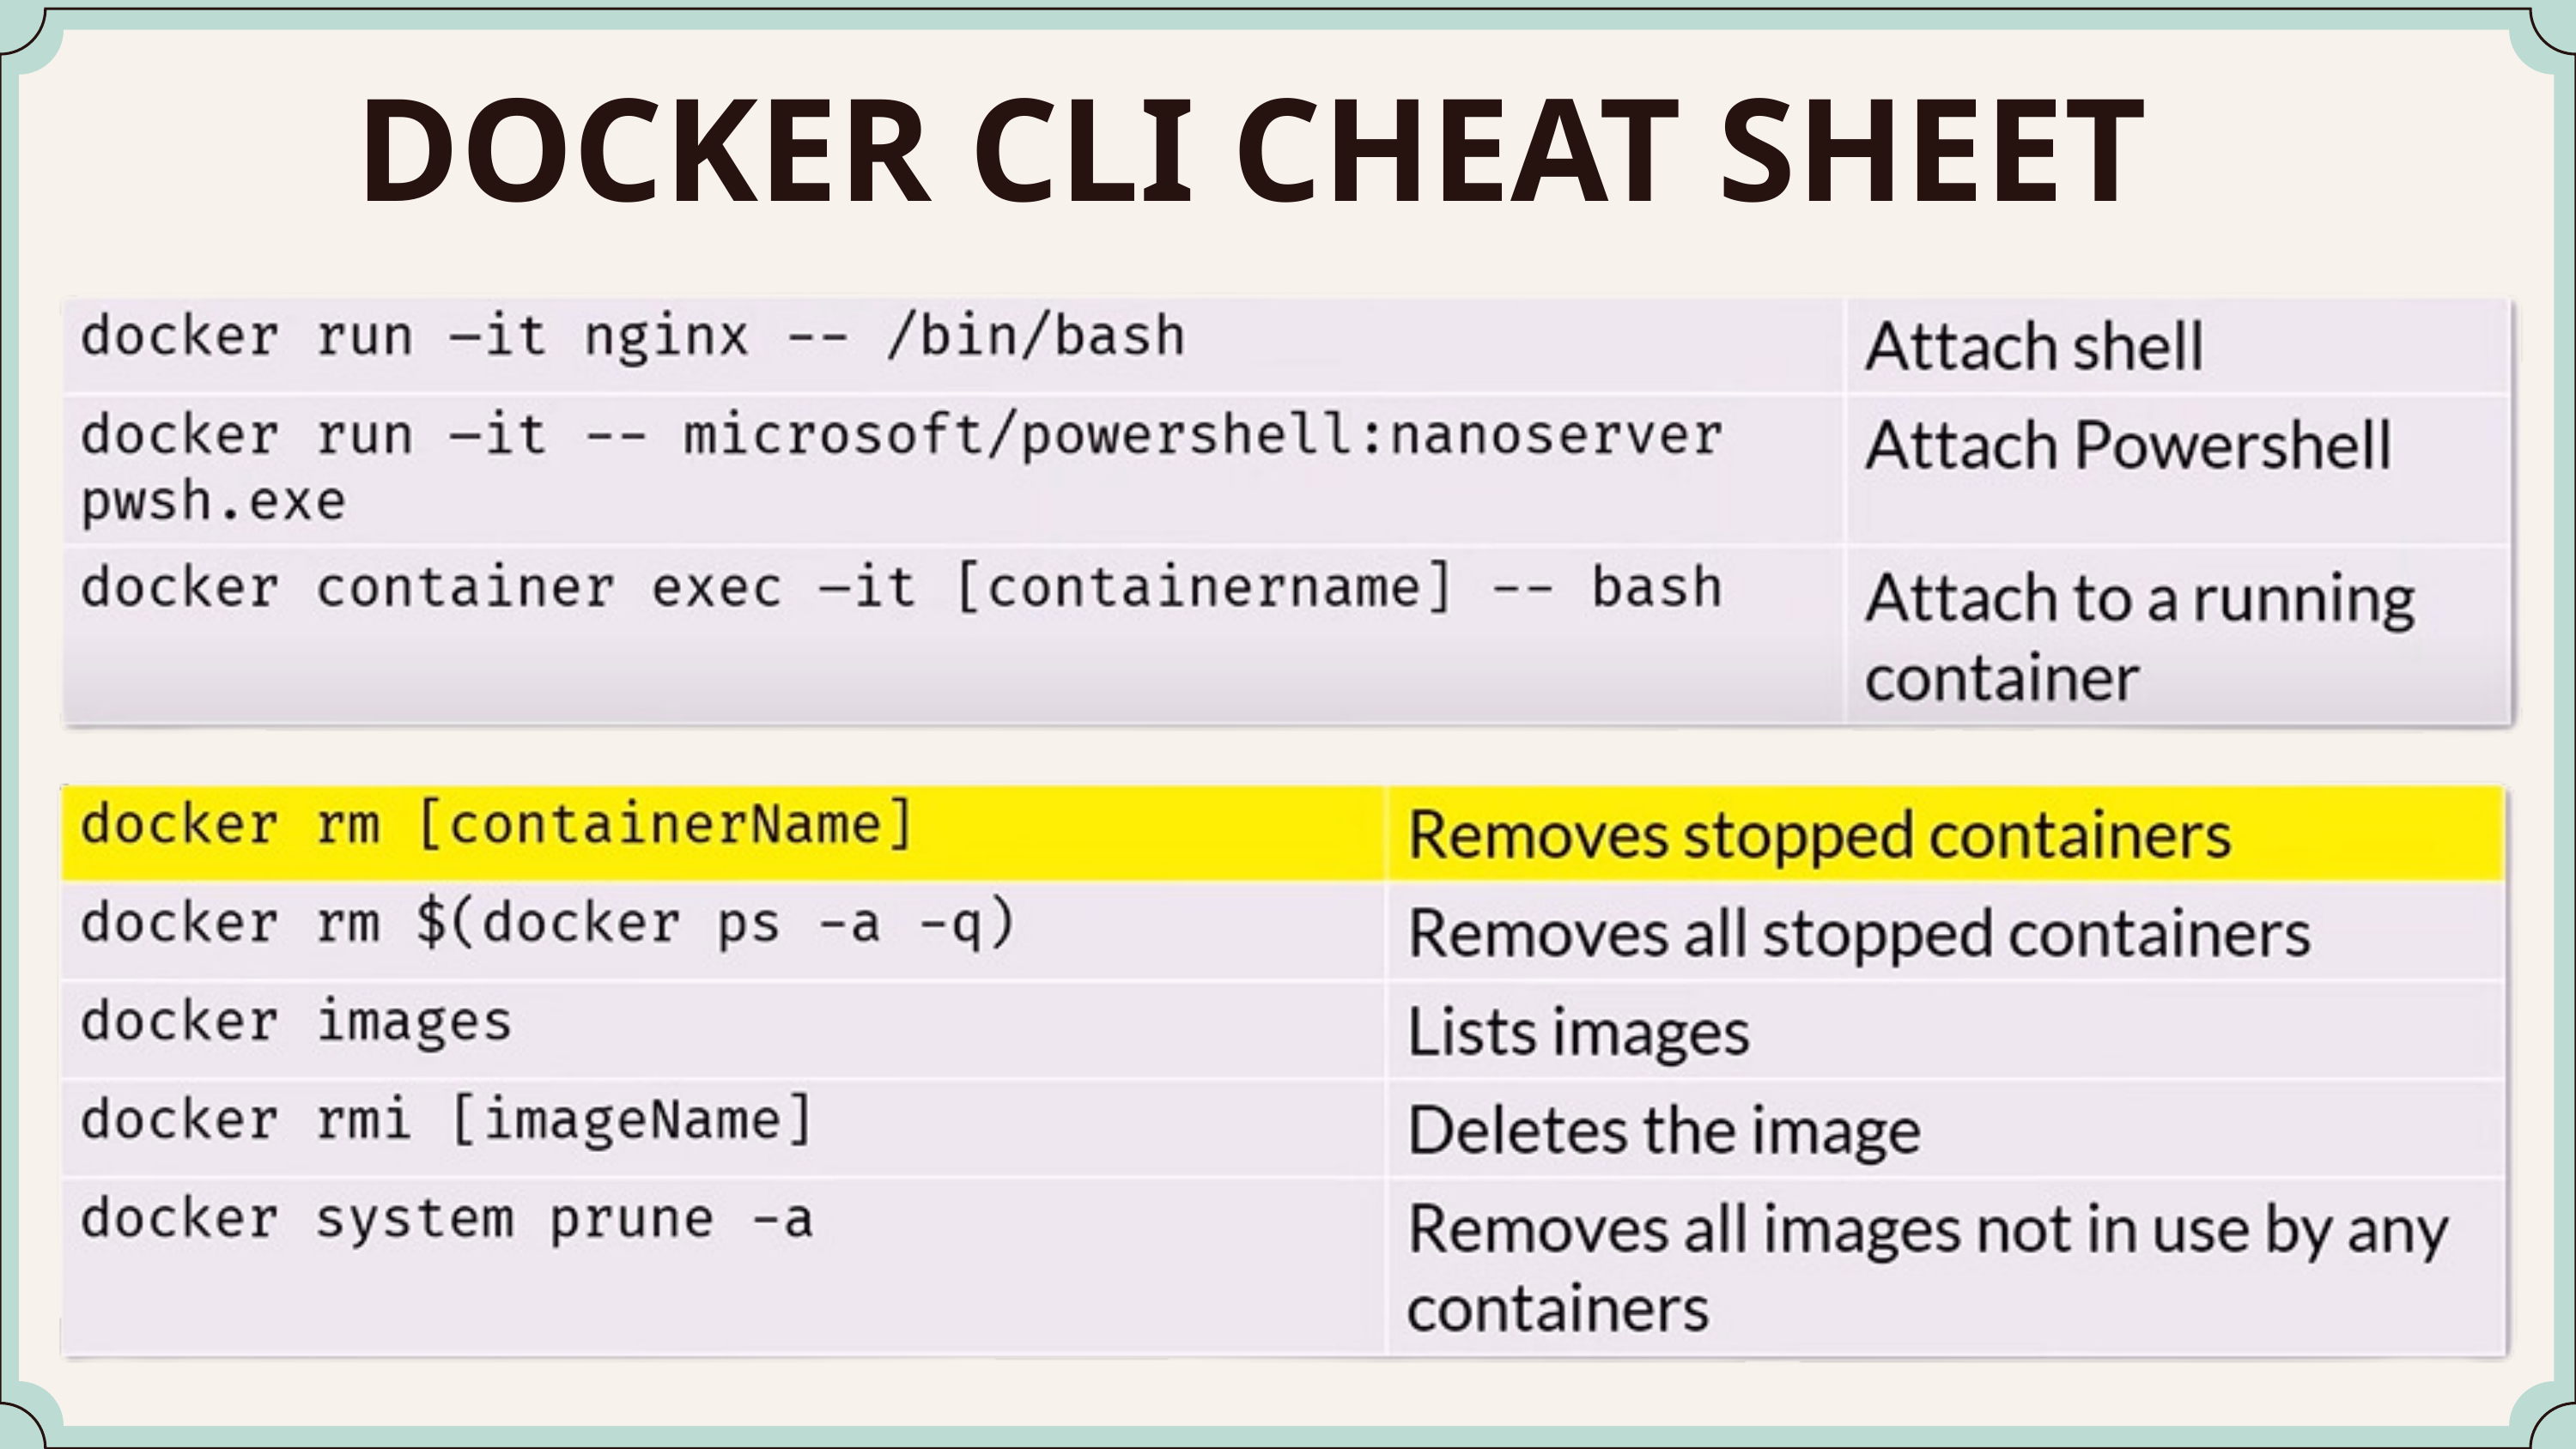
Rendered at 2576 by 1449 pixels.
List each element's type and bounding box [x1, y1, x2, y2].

text_box [0, 8, 2576, 1449]
